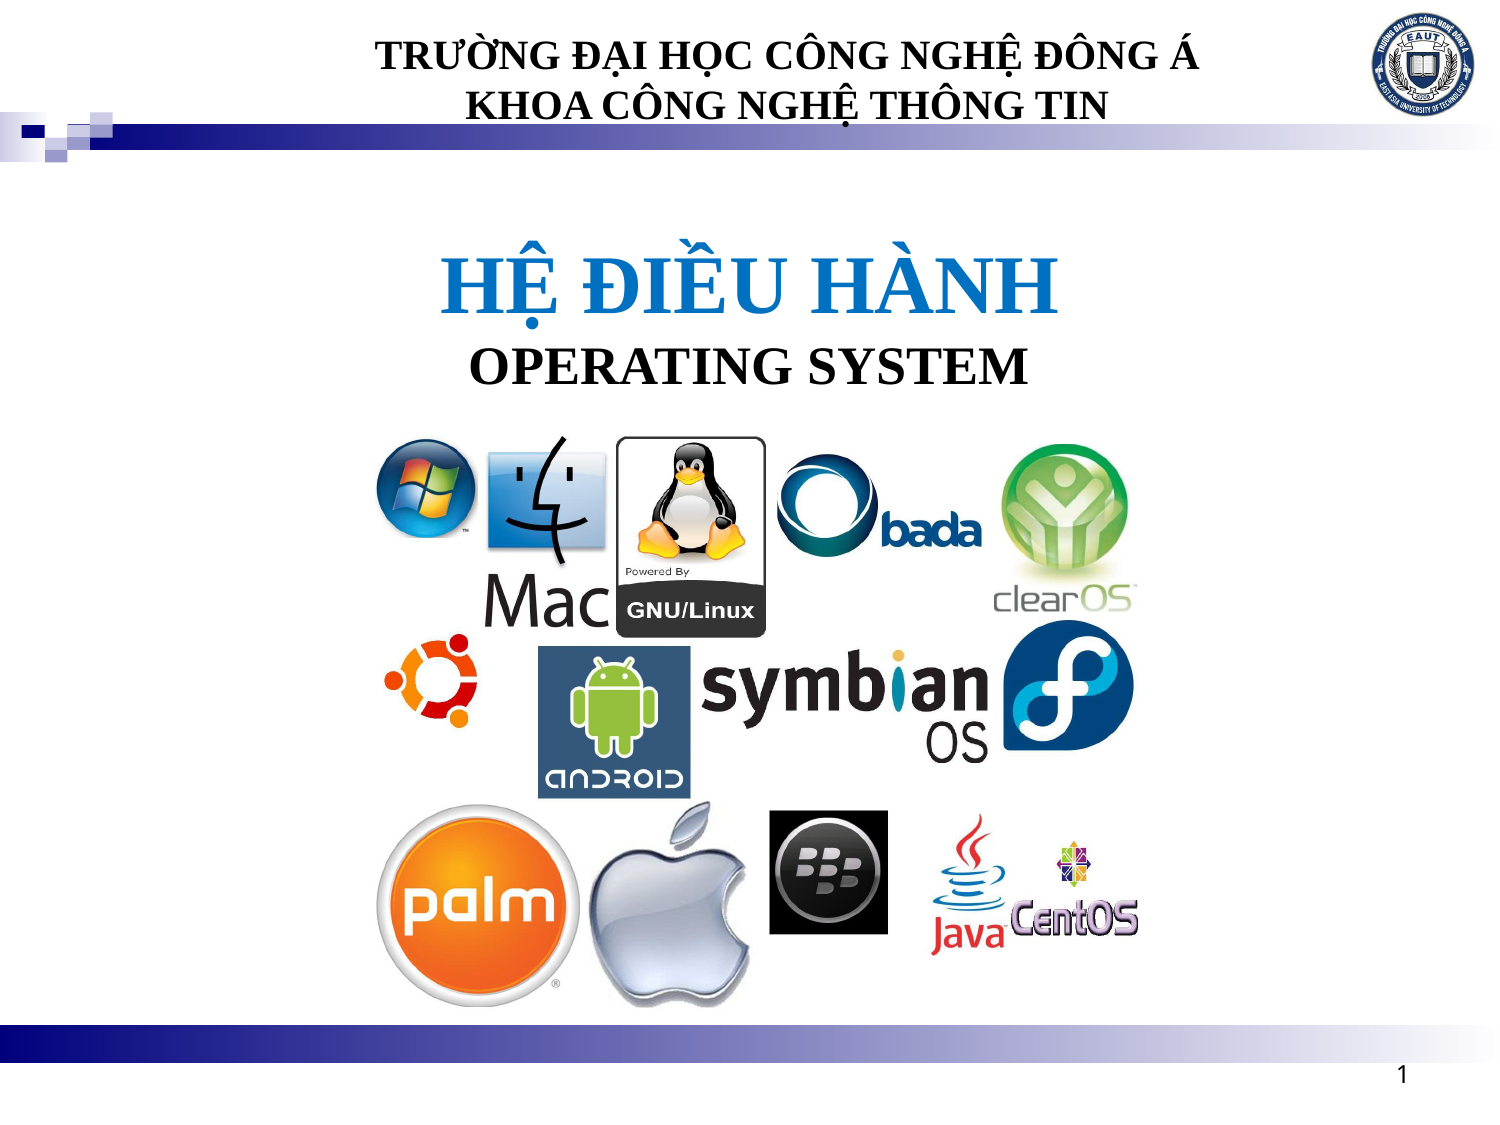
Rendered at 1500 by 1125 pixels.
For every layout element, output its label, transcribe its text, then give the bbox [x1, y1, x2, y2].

title TRƯỜNG ĐẠI HỌC CÔNG NGHỆ ĐÔNG Á KHOA CÔNG NGHỆ THÔNG TIN [112, 20, 1463, 146]
slide_number 1 [1074, 1025, 1425, 1100]
text_box HỆ ĐIỀU HÀNH OPERATING SYSTEM [112, 192, 1388, 434]
picture [374, 436, 1138, 1009]
